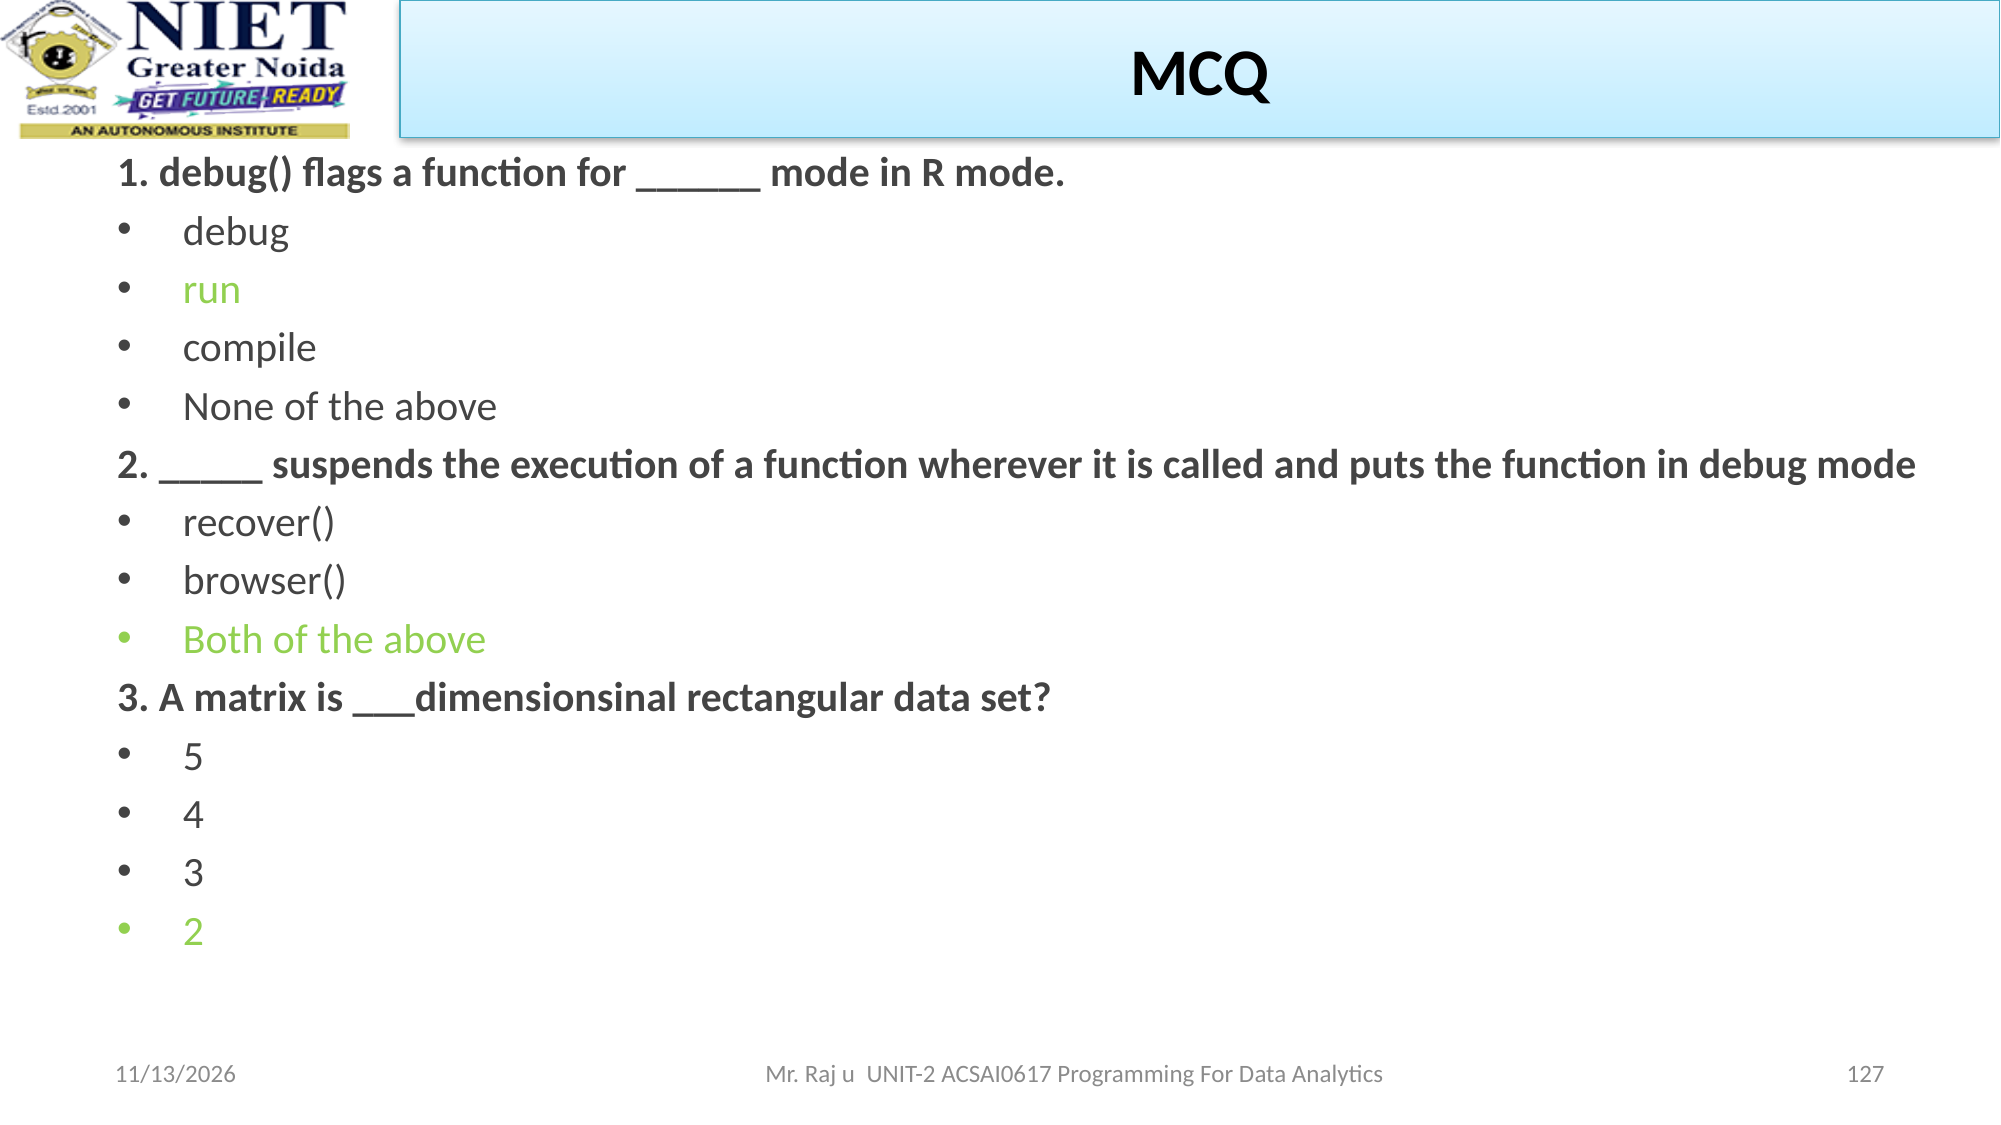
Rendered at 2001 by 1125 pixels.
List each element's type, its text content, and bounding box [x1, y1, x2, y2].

list 1. debug() flags a function for ______ mode in R mode. debug run compile None of the above 2. _____ suspends the execution of a function wherever it is called and puts the function in debug mode recover() browser() Both of the above 3. A matrix is ___dimensionsinal rectangular data set? 5 4 3 2 [102, 137, 1938, 1000]
footer Mr. Raj u UNIT-2 ACSAI0617 Programming For Data Analytics [433, 1042, 1433, 1103]
text_box MCQ [399, 0, 2000, 138]
slide_number 127 [1433, 1042, 1900, 1103]
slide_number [99, 1042, 433, 1103]
picture [0, 0, 351, 140]
